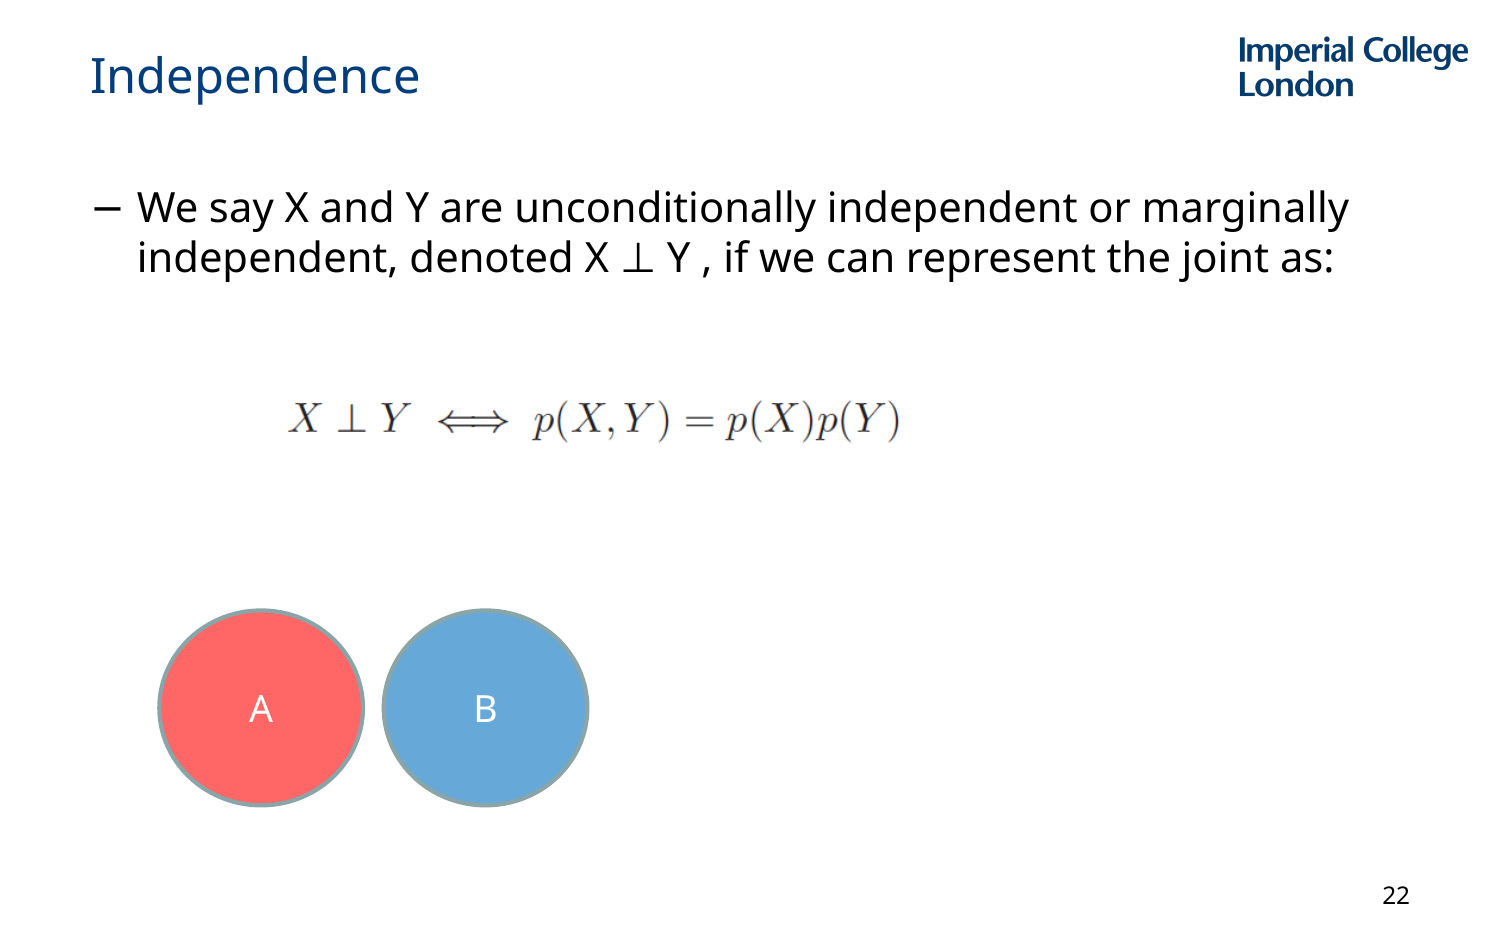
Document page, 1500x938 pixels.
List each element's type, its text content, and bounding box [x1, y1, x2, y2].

slide_number 22 [1074, 872, 1426, 920]
title Independence [75, 0, 1425, 153]
list We say X and Y are unconditionally independent or marginally independent, denoted X ⊥ Y , if we can represent the joint as: [75, 173, 1425, 853]
picture [274, 366, 984, 493]
picture [1425, 18, 1486, 114]
text_box B [381, 608, 590, 808]
text_box A [157, 608, 366, 808]
